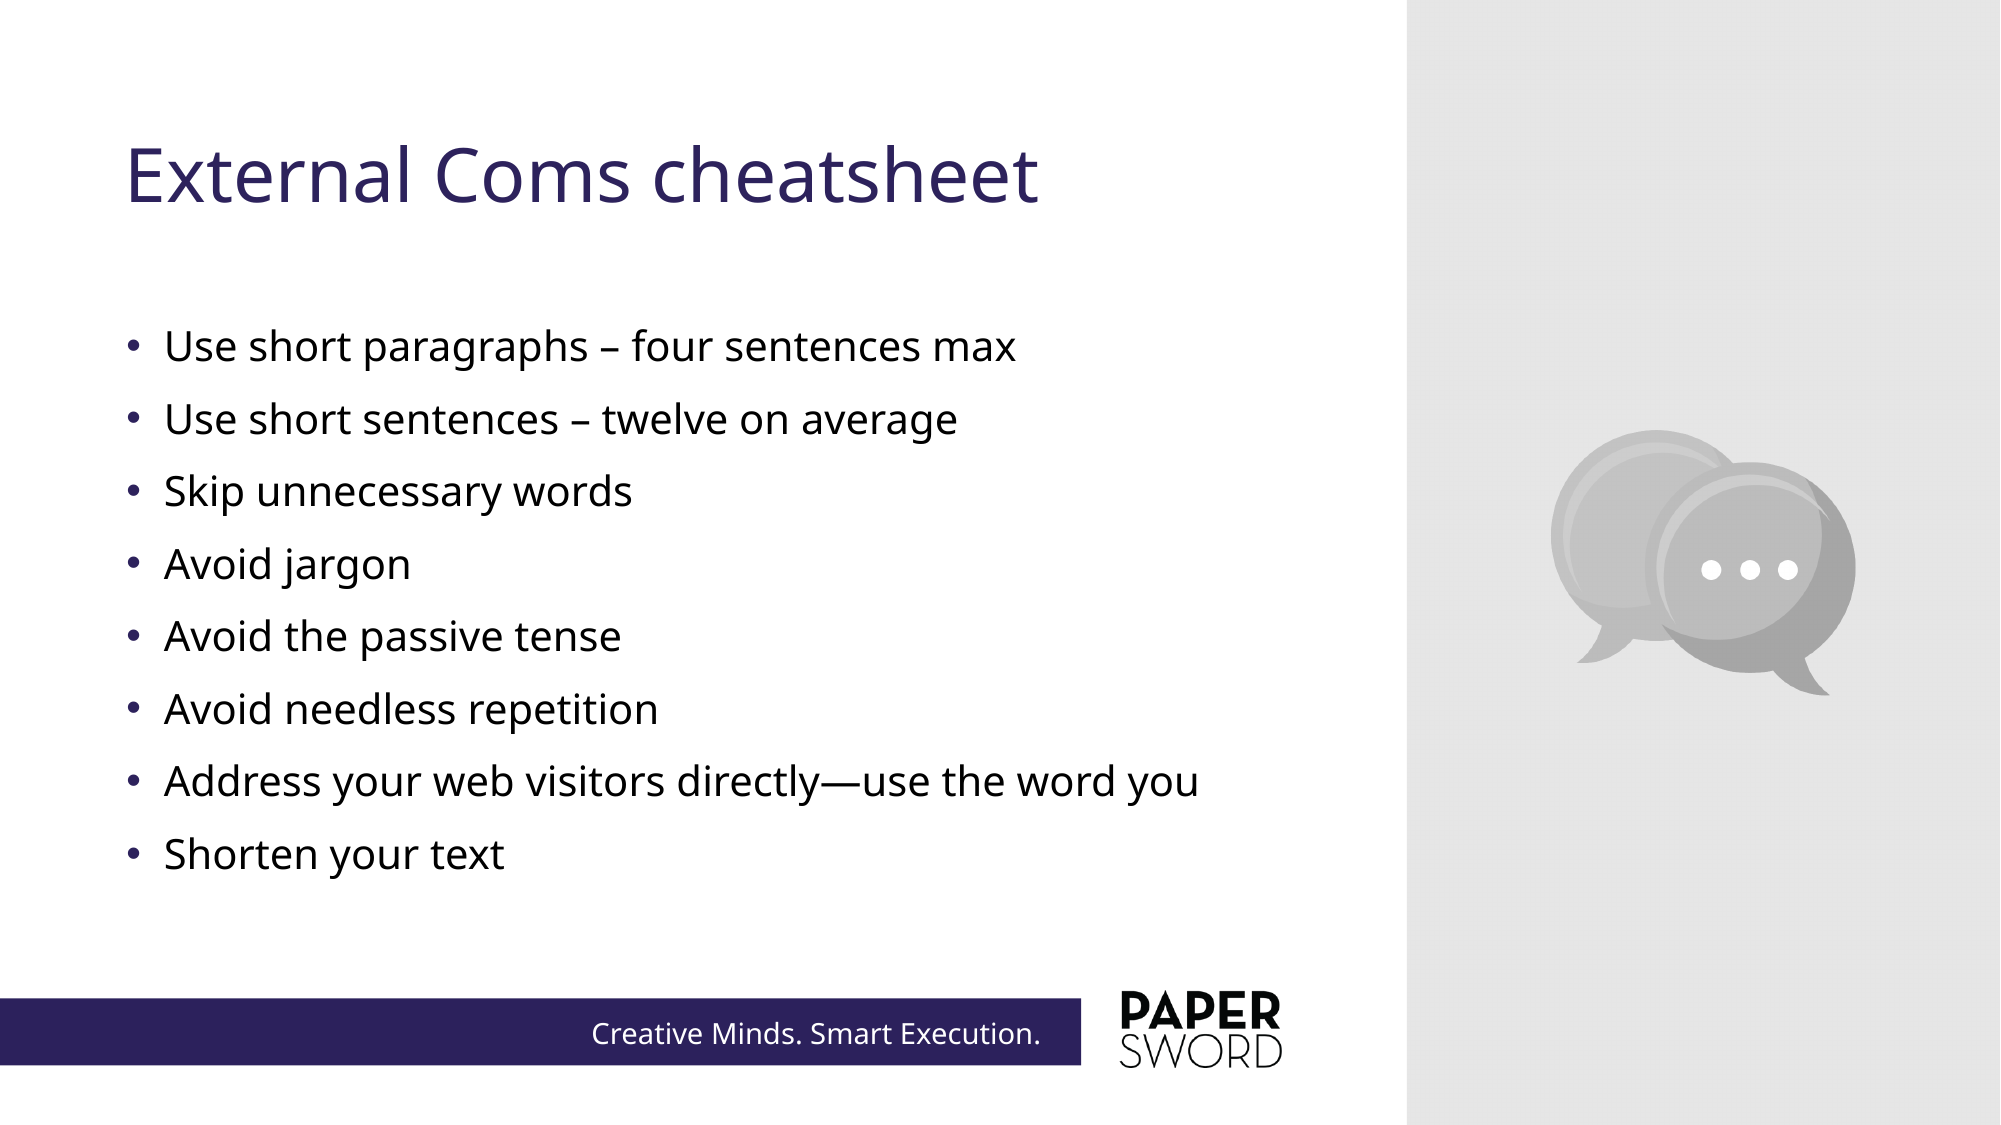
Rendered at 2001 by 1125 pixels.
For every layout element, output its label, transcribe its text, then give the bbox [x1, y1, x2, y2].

picture [1119, 990, 1282, 1068]
picture [1406, 0, 2000, 1125]
list Use short paragraphs – four sentences max Use short sentences – twelve on average Skip unnecessary words Avoid jargon Avoid the passive tense Avoid needless repetition Address your web visitors directly—use the word you Shorten your text [111, 302, 1282, 937]
title External Coms cheatsheet [109, 109, 1281, 227]
